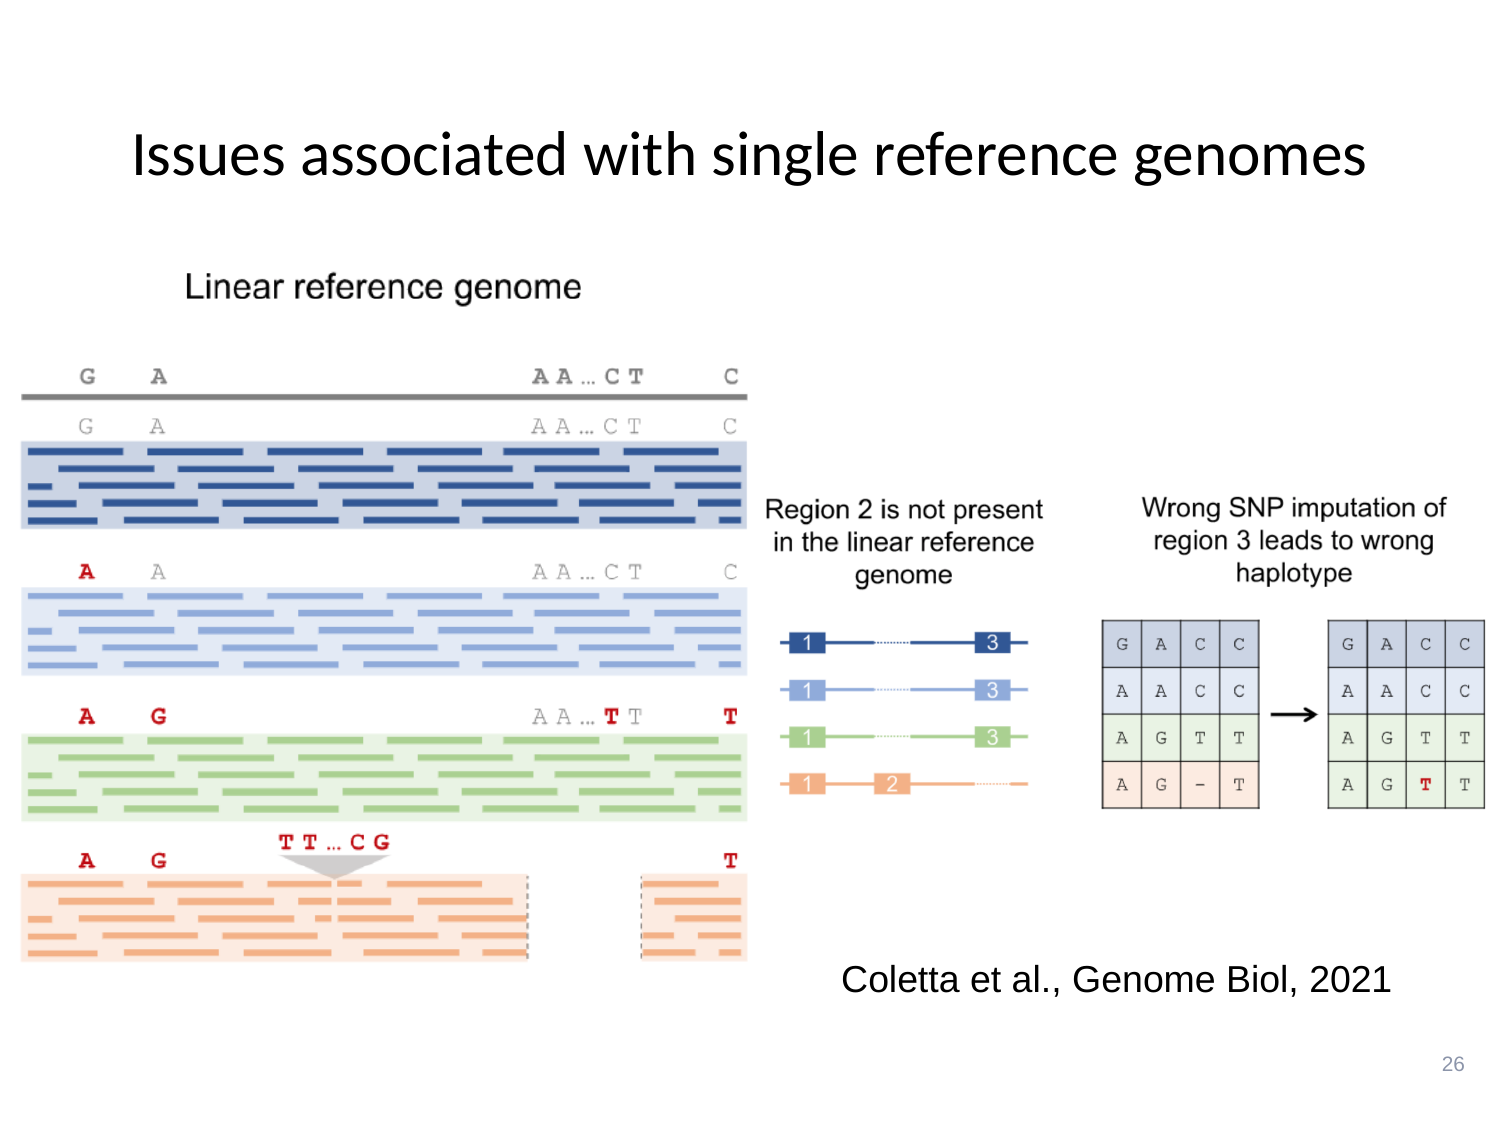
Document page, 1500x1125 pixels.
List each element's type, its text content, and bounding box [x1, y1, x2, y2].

slide_number 26 [1389, 1019, 1480, 1106]
title Issues associated with single reference genomes [51, 97, 1449, 204]
text_box Coletta et al., Genome Biol, 2021 [826, 947, 1424, 1023]
picture [0, 249, 1500, 986]
